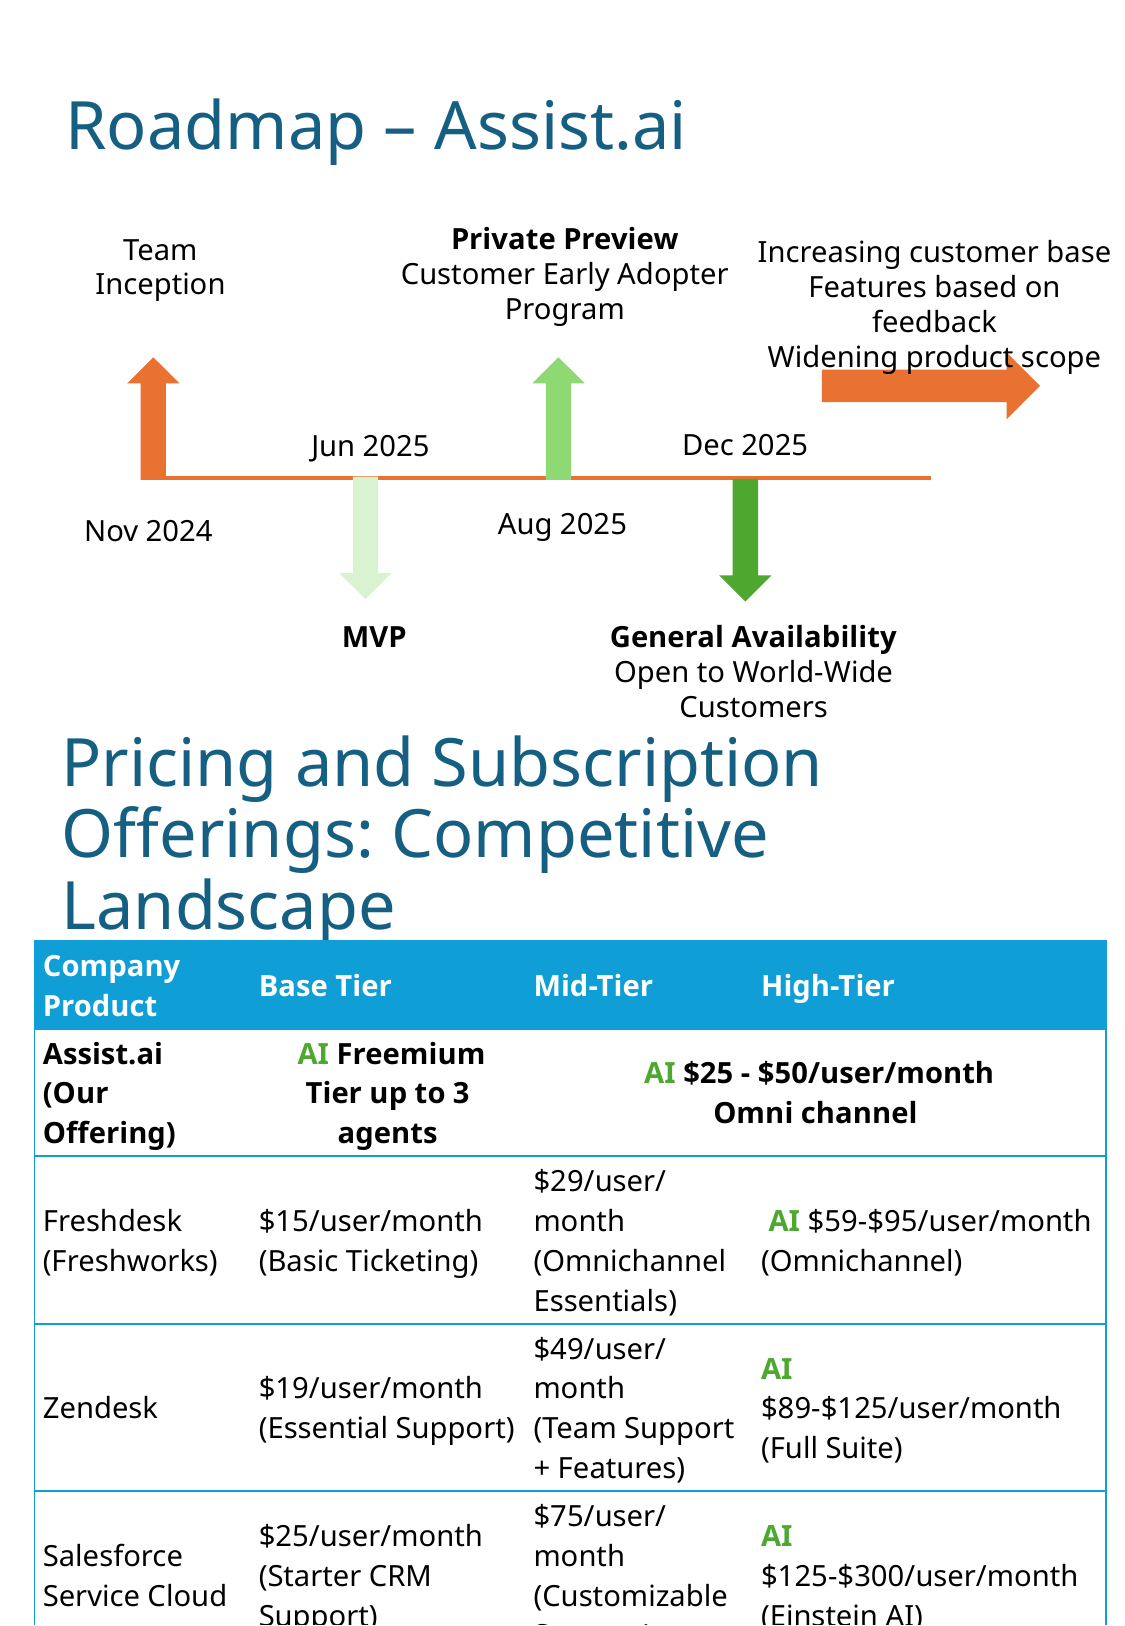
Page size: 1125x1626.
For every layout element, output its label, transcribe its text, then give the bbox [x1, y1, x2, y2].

table_cell $15/user/month (Basic Ticketing) [250, 1157, 525, 1323]
table_cell $75/user/month (Customizable Support) [525, 1492, 753, 1625]
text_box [72, 187, 1125, 733]
table_cell $49/user/month (Team Support + Features) [525, 1325, 753, 1490]
title Pricing and Subscription Offerings: Competitive Landscape [46, 775, 1071, 898]
table_cell Assist.ai (Our Offering) [35, 1030, 250, 1155]
table_cell $29/user/month (Omnichannel Essentials) [525, 1157, 753, 1323]
table_cell Freshdesk (Freshworks) [35, 1157, 250, 1323]
table_cell $19/user/month (Essential Support) [250, 1325, 525, 1490]
table_cell AI $125-$300/user/month (Einstein AI) [753, 1492, 1105, 1625]
table_cell Salesforce Service Cloud [35, 1492, 250, 1625]
table_header Company Product [35, 942, 250, 1028]
table_cell Zendesk [35, 1325, 250, 1490]
table_cell AI $59-$95/user/month (Omnichannel) [753, 1157, 1105, 1323]
table_header Base Tier [250, 942, 525, 1028]
table_header High-Tier [753, 942, 1105, 1028]
table_cell $25/user/month (Starter CRM Support) [250, 1492, 525, 1625]
table_header Mid-Tier [525, 942, 753, 1028]
table_cell AI $89-$125/user/month (Full Suite) [753, 1325, 1105, 1490]
text_box Roadmap – Assist.ai [50, 56, 1021, 194]
table_cell AI Freemium Tier up to 3 agents [250, 1030, 525, 1155]
table_cell AI $25 - $50/user/month Omni channel [525, 1030, 1105, 1155]
